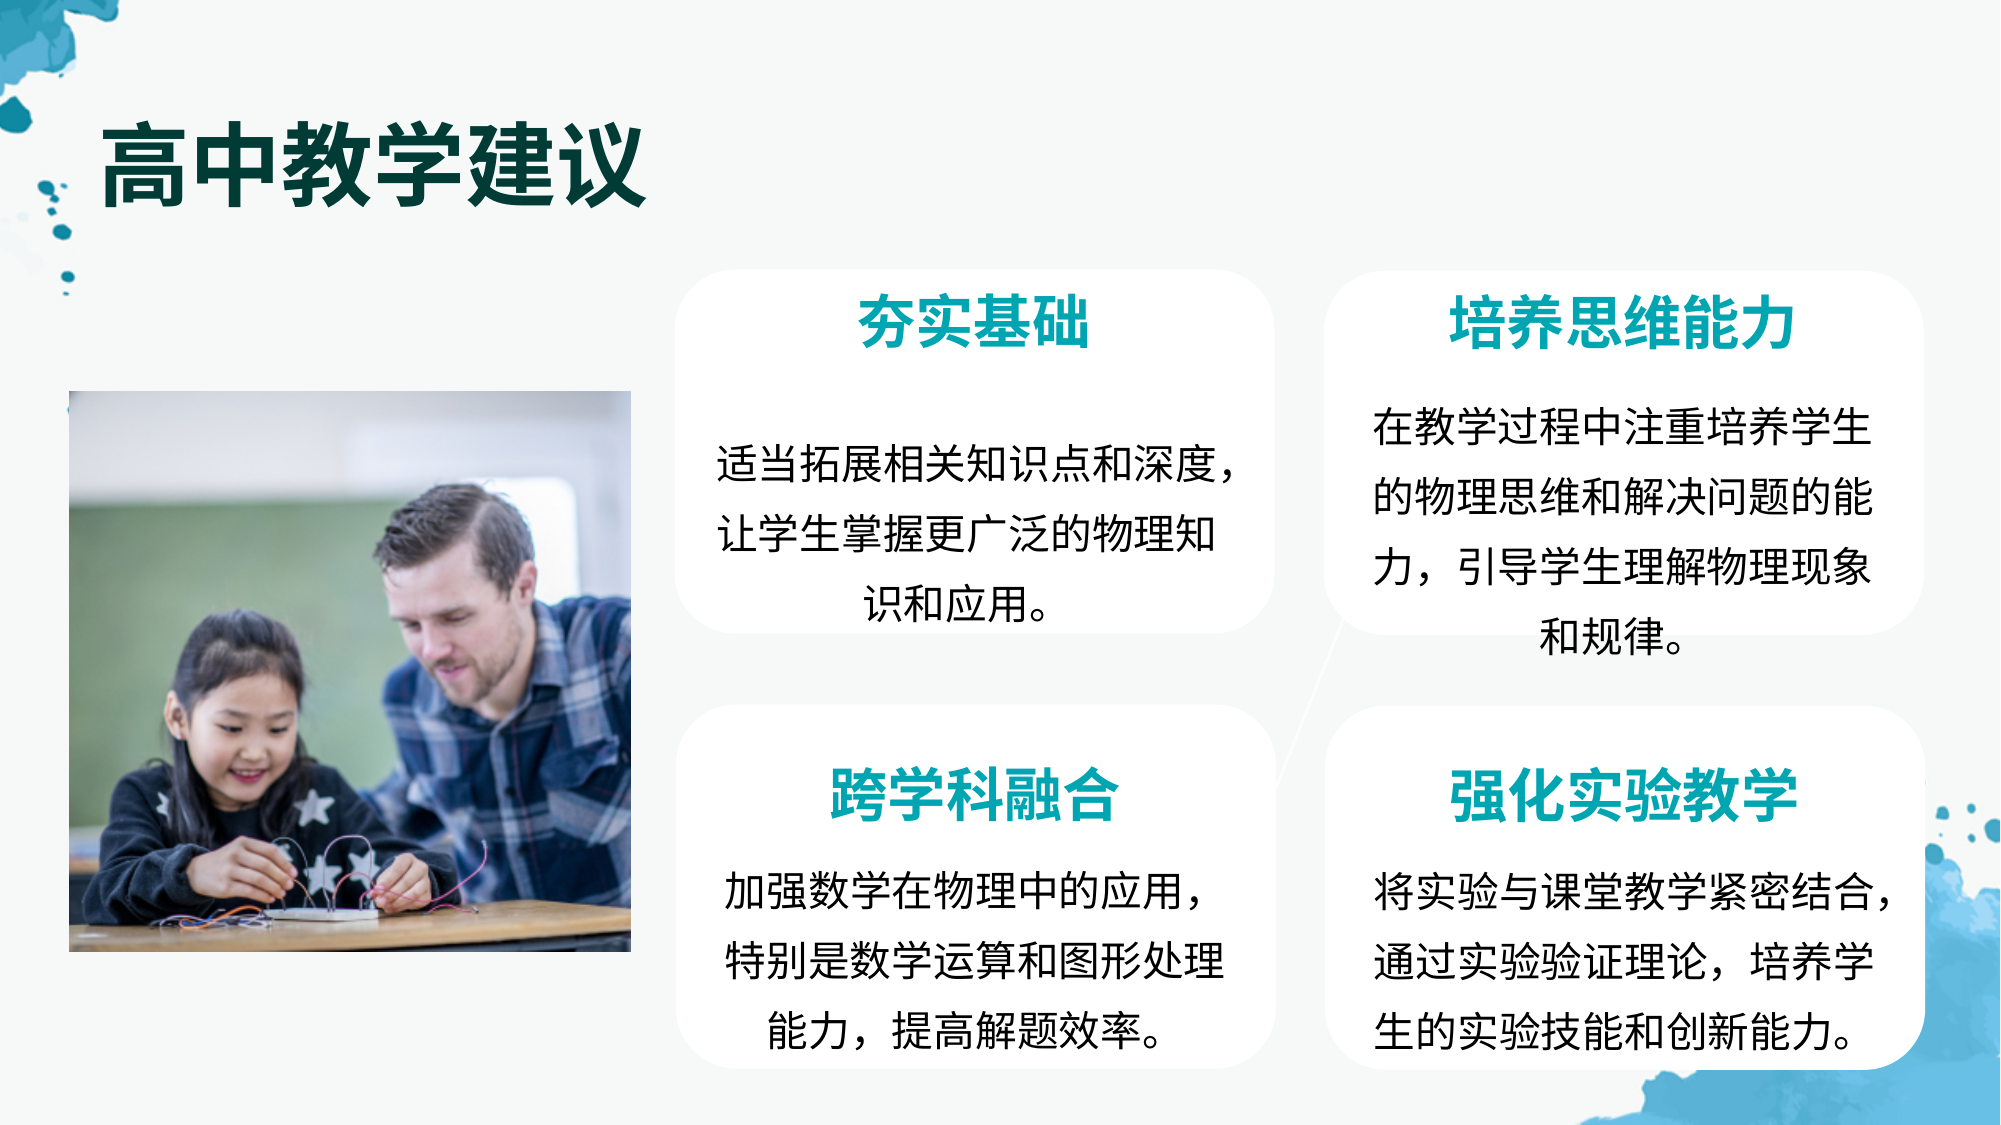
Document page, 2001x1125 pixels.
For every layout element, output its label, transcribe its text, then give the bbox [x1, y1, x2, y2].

text_box 培养思维能力 [1356, 274, 1890, 355]
text_box [1325, 705, 1926, 1070]
text_box [714, 269, 1235, 273]
text_box 强化实验教学 [1357, 746, 1892, 828]
text_box 跨学科融合 [708, 745, 1242, 826]
picture [0, 0, 2001, 1125]
text_box 适当拓展相关知识点和深度，让学生掌握更广泛的物理知识和应用。 [699, 412, 1234, 586]
text_box [1323, 276, 1924, 635]
text_box [1364, 270, 1883, 274]
text_box 夯实基础 [707, 273, 1241, 354]
text_box 在教学过程中注重培养学生的物理思维和解决问题的能力，引导学生理解物理现象和规律。 [1356, 375, 1890, 549]
text_box 高中教学建议 [78, 43, 1922, 238]
text_box [675, 704, 1276, 1069]
text_box 加强数学在物理中的应用，特别是数学运算和图形处理能力，提高解题效率。 [708, 839, 1242, 1013]
text_box [674, 275, 1275, 634]
text_box 将实验与课堂教学紧密结合，通过实验验证理论，培养学生的实验技能和创新能力。 [1357, 840, 1892, 1014]
